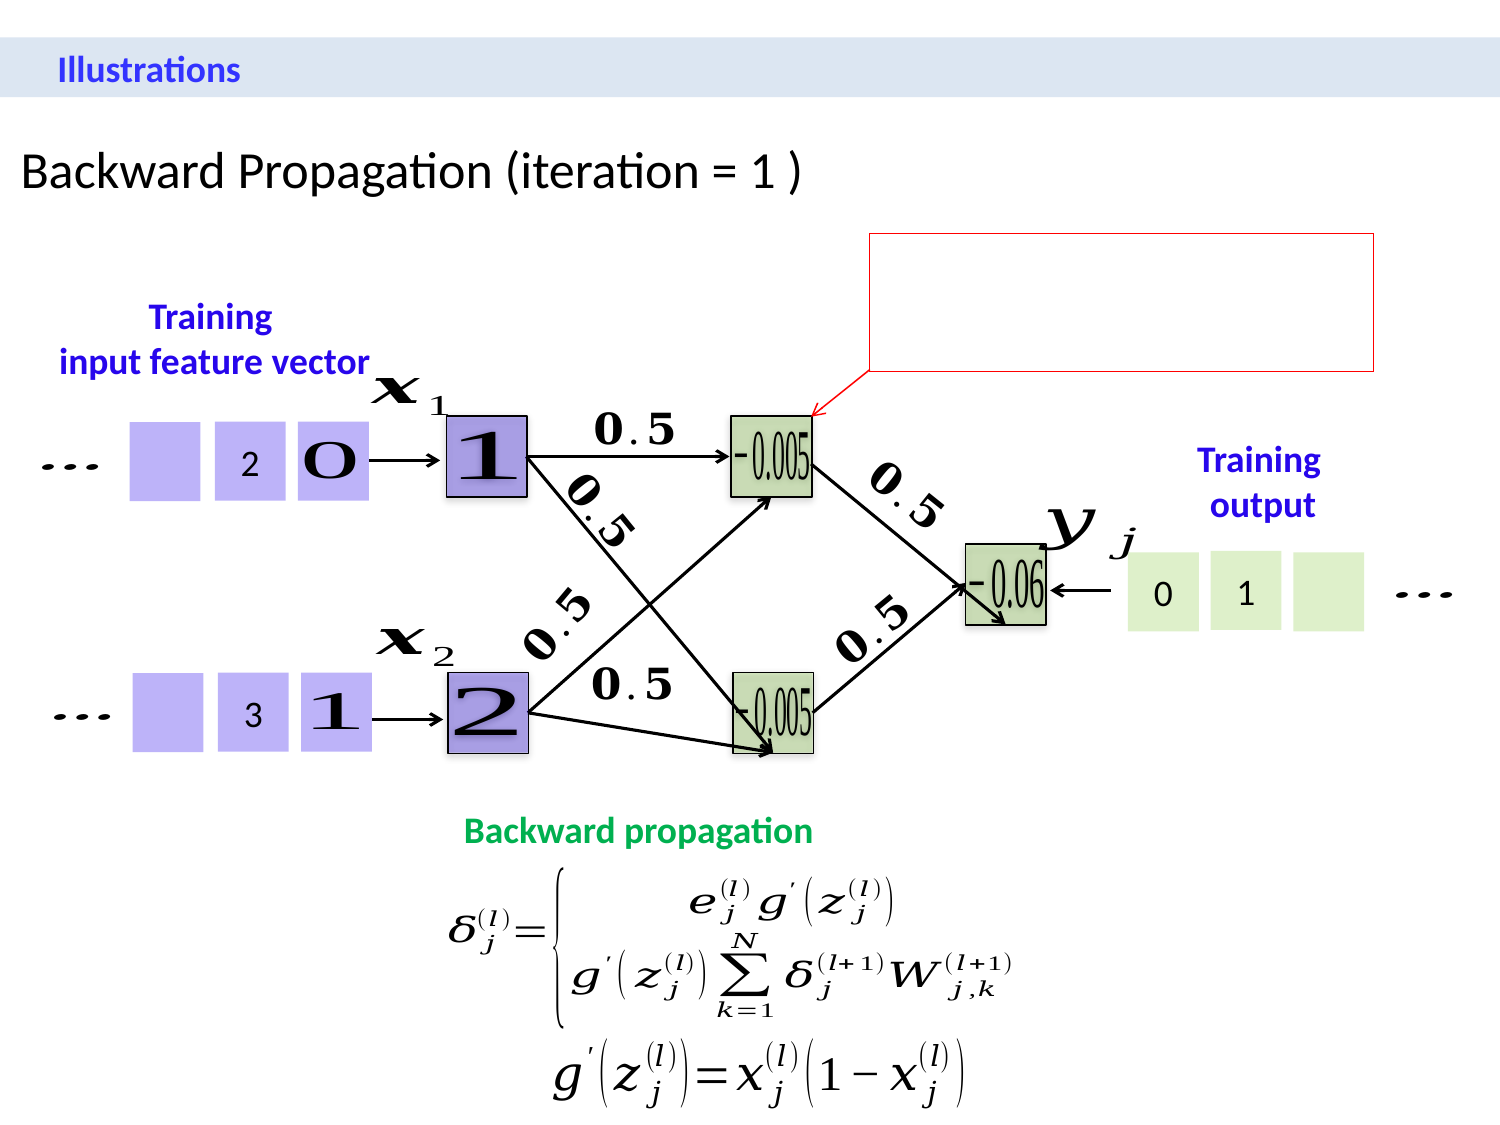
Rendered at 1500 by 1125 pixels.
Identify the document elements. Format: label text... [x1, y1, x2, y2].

text_box 3 [216, 670, 291, 754]
text_box 0 [1126, 550, 1201, 633]
text_box Training output [1142, 427, 1384, 533]
text_box Backward Propagation (iteration = 1 ) [5, 129, 975, 207]
text_box [1291, 550, 1366, 633]
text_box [527, 456, 733, 712]
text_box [810, 463, 967, 583]
text_box Backward propagation [449, 798, 838, 859]
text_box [812, 582, 967, 714]
text_box Illustrations [0, 37, 1500, 98]
text_box [130, 671, 205, 754]
text_box [296, 419, 371, 503]
text_box [299, 670, 374, 754]
text_box Training input feature vector [12, 284, 417, 390]
text_box 2 [213, 419, 288, 503]
text_box 1 [1209, 549, 1284, 632]
text_box [127, 420, 202, 503]
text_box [810, 369, 871, 417]
